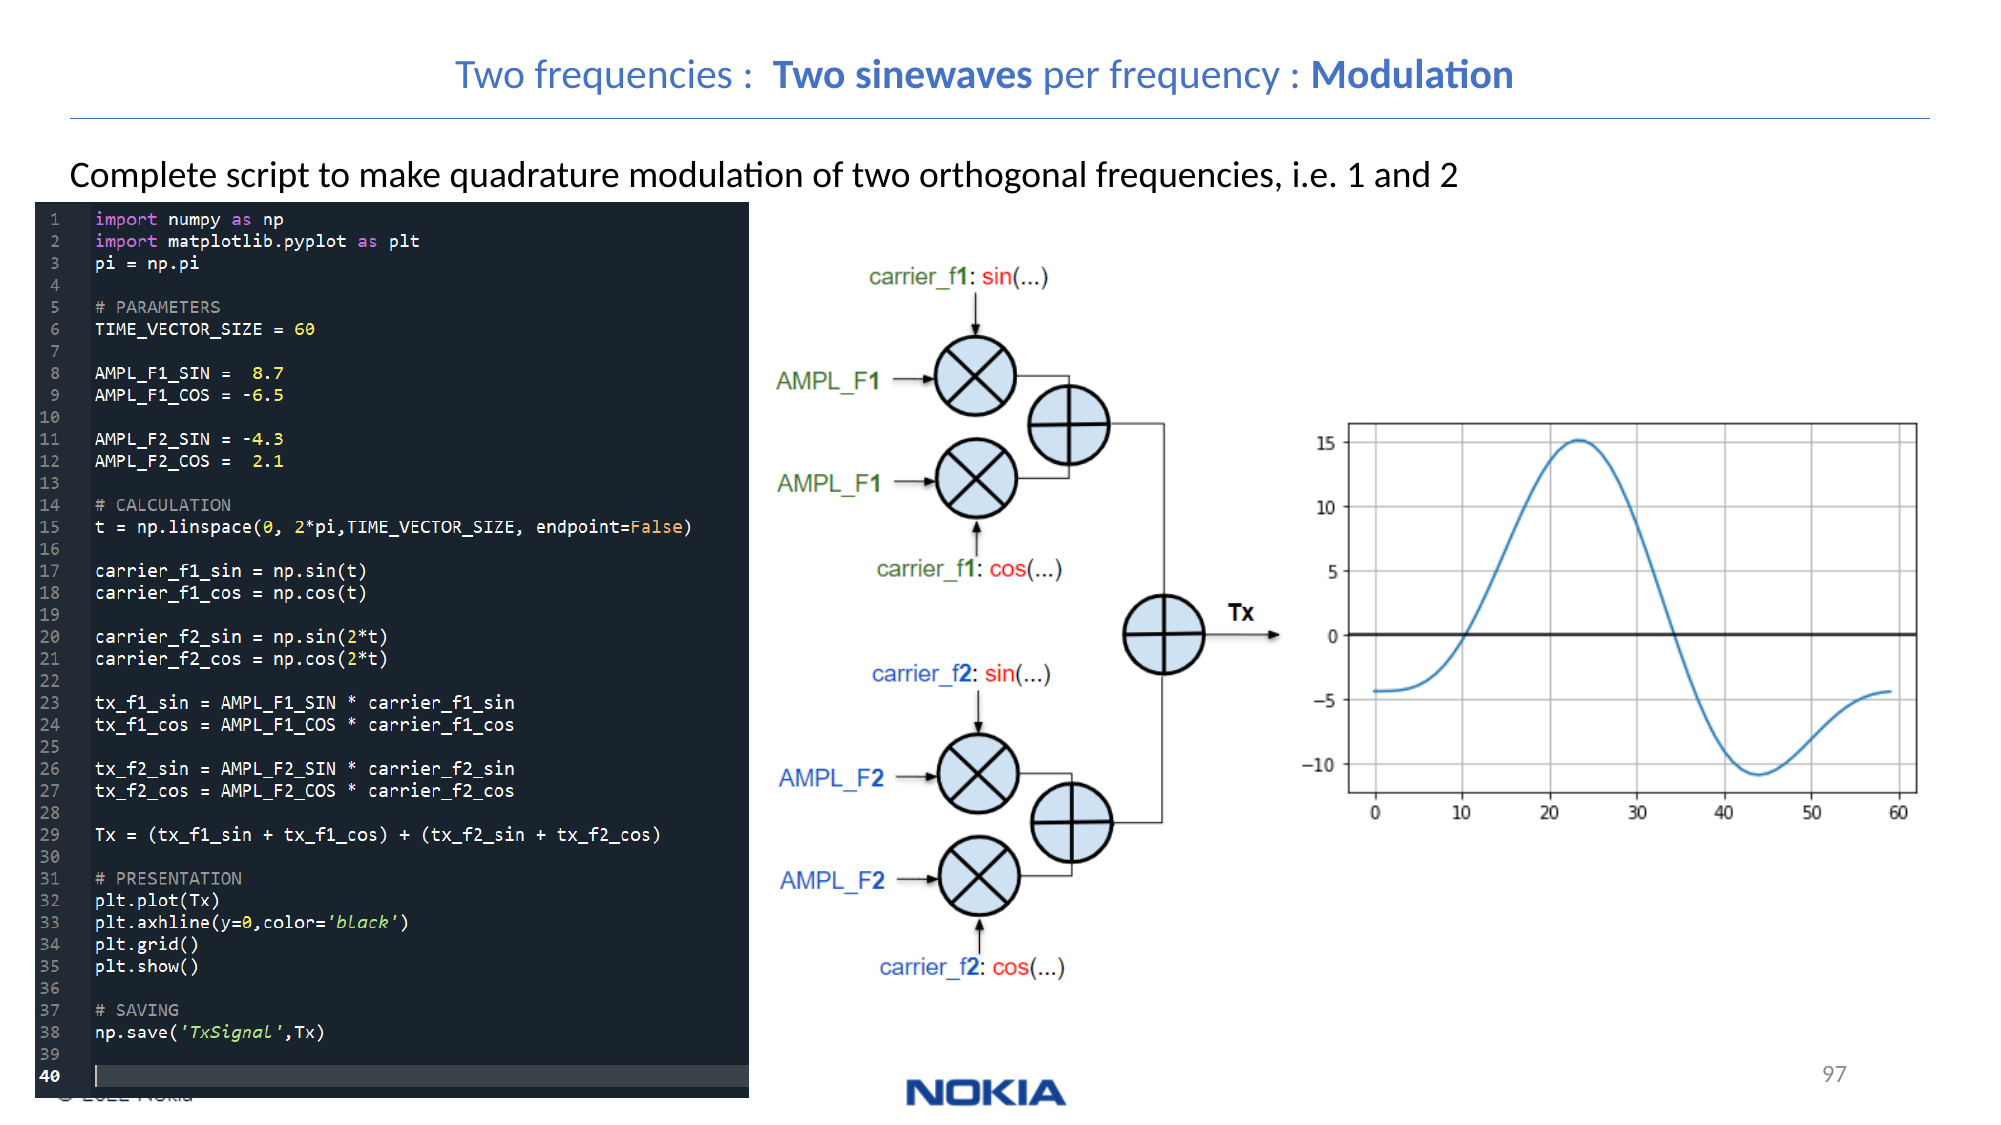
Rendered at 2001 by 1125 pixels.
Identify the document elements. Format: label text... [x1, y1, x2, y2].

picture [1289, 413, 1928, 834]
slide_number 97 [1412, 1042, 1863, 1103]
picture [775, 258, 1283, 994]
picture [34, 202, 1167, 1111]
text_box Two frequencies : Two sinewaves per frequency : Modulation [55, 35, 1915, 174]
text_box Complete script to make quadrature modulation of two orthogonal frequencies, i.e. 1 and 2 [55, 142, 1598, 202]
